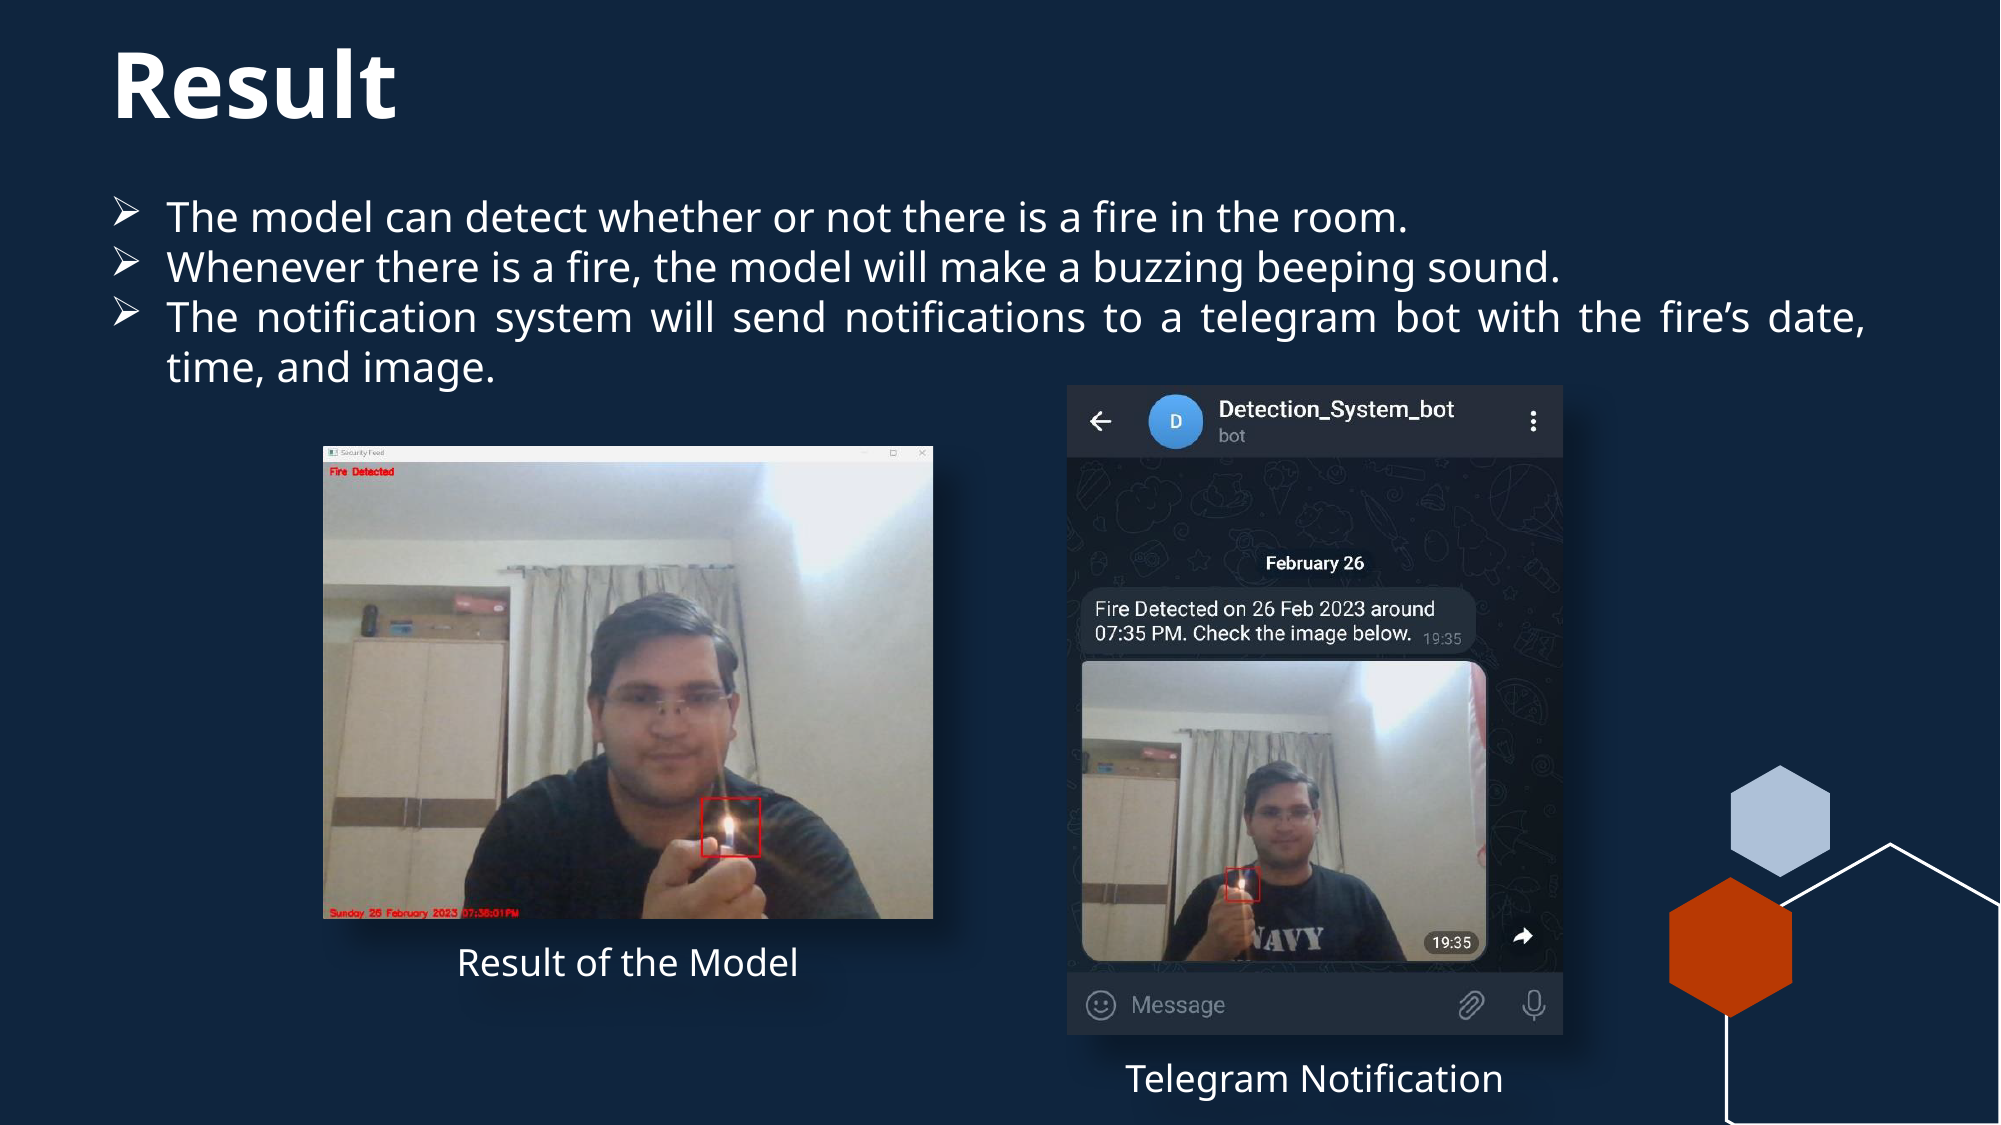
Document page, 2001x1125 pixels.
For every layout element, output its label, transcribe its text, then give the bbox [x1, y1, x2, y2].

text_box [1066, 385, 1564, 1109]
text_box The model can detect whether or not there is a fire in the room. Whenever there is a fire, the model will make a buzzing beeping sound. The notification system will send notifications to a telegram bot with the fire’s date, time, and image. [95, 183, 1882, 399]
title Result [95, 32, 1882, 139]
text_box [322, 446, 933, 993]
